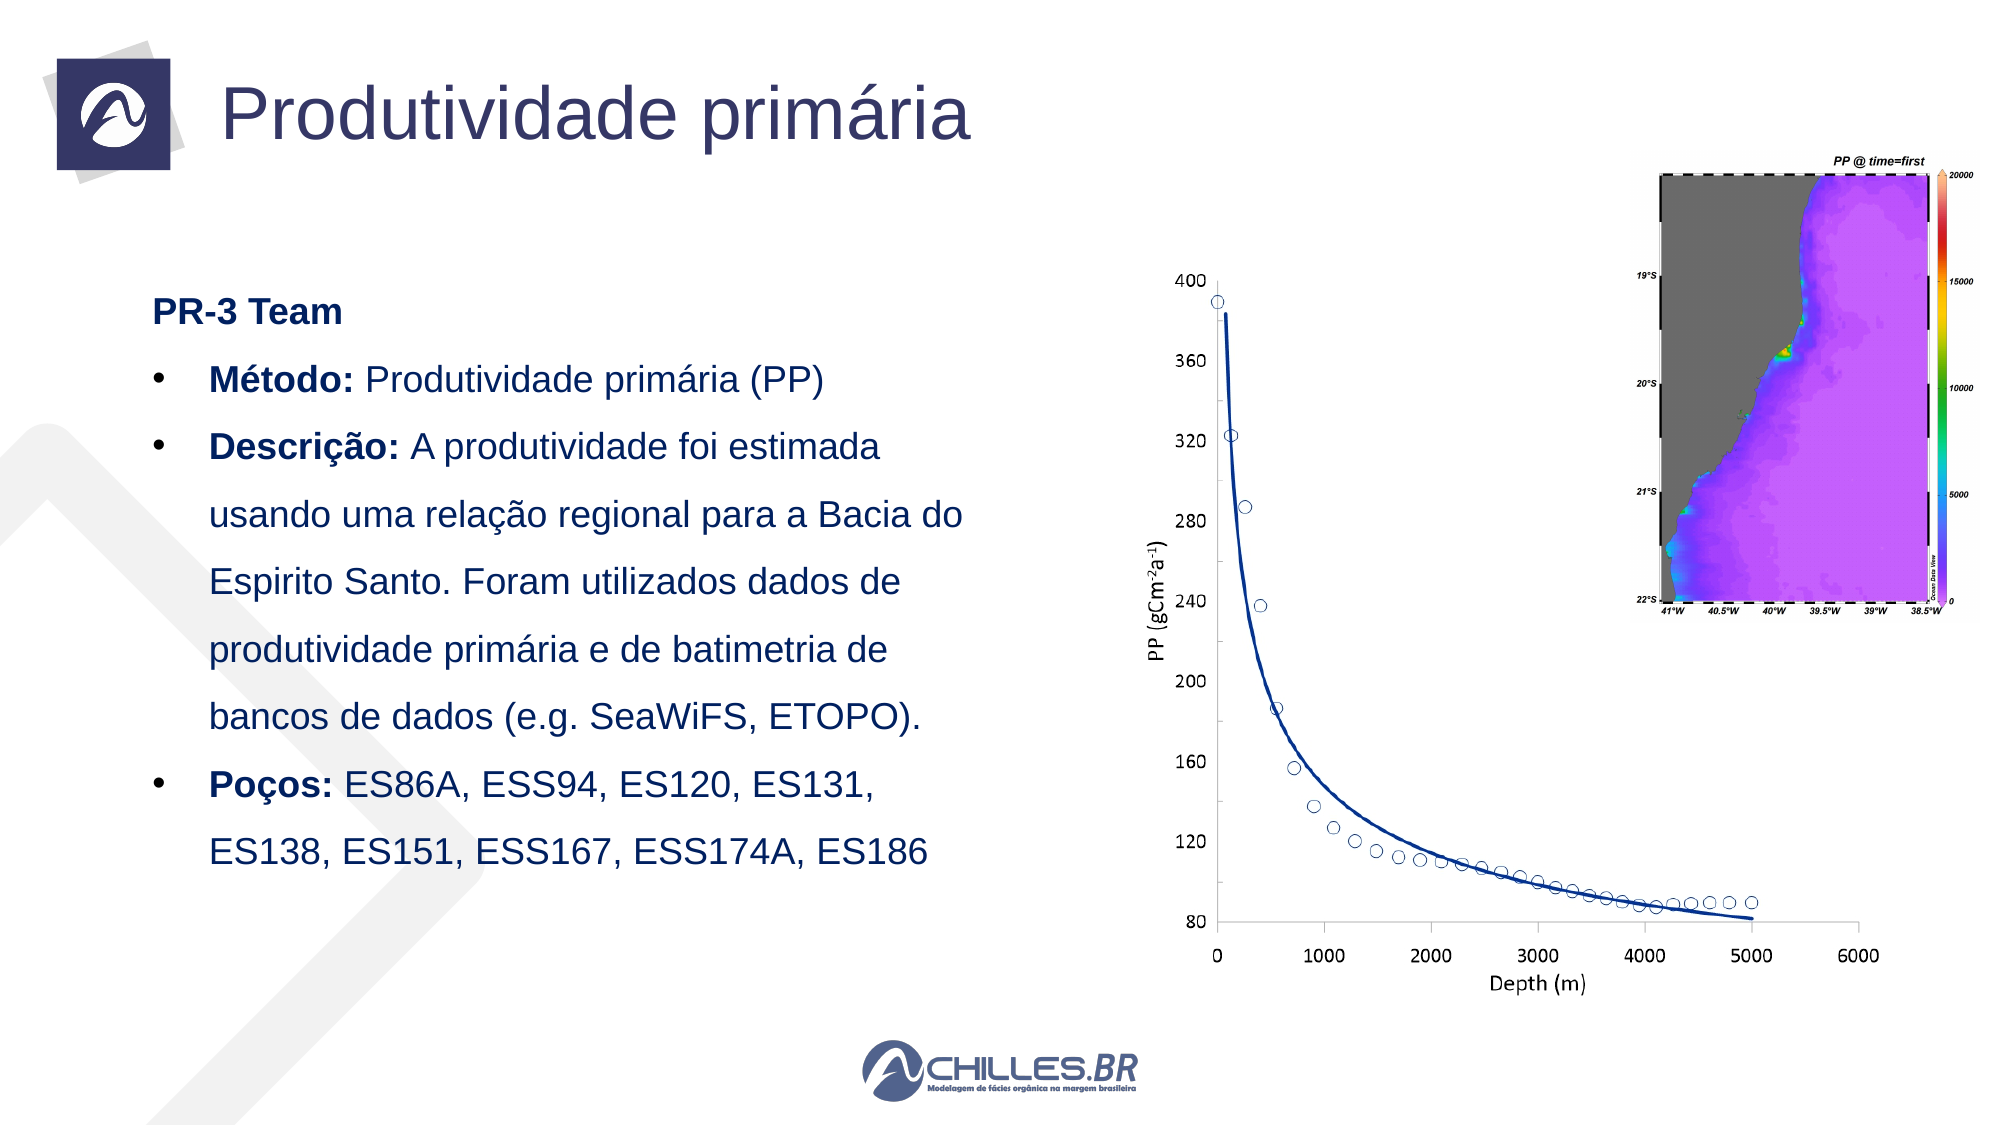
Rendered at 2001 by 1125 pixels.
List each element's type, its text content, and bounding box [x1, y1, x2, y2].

text_box PR-3 Team Método: Produtividade primária (PP) Descrição: A produtividade foi estimada usando uma relação regional para a Bacia do Espirito Santo. Foram utilizados dados de produtividade primária e de batimetria de bancos de dados (e.g. SeaWiFS, ETOPO). Poços: ES86A, ESS94, ES120, ES131, ES138, ES151, ESS167, ESS174A, ES186 [137, 257, 1000, 880]
title Produtividade primária [205, 59, 1863, 172]
picture [859, 1037, 1141, 1104]
picture [77, 79, 150, 150]
picture [1140, 150, 1980, 998]
